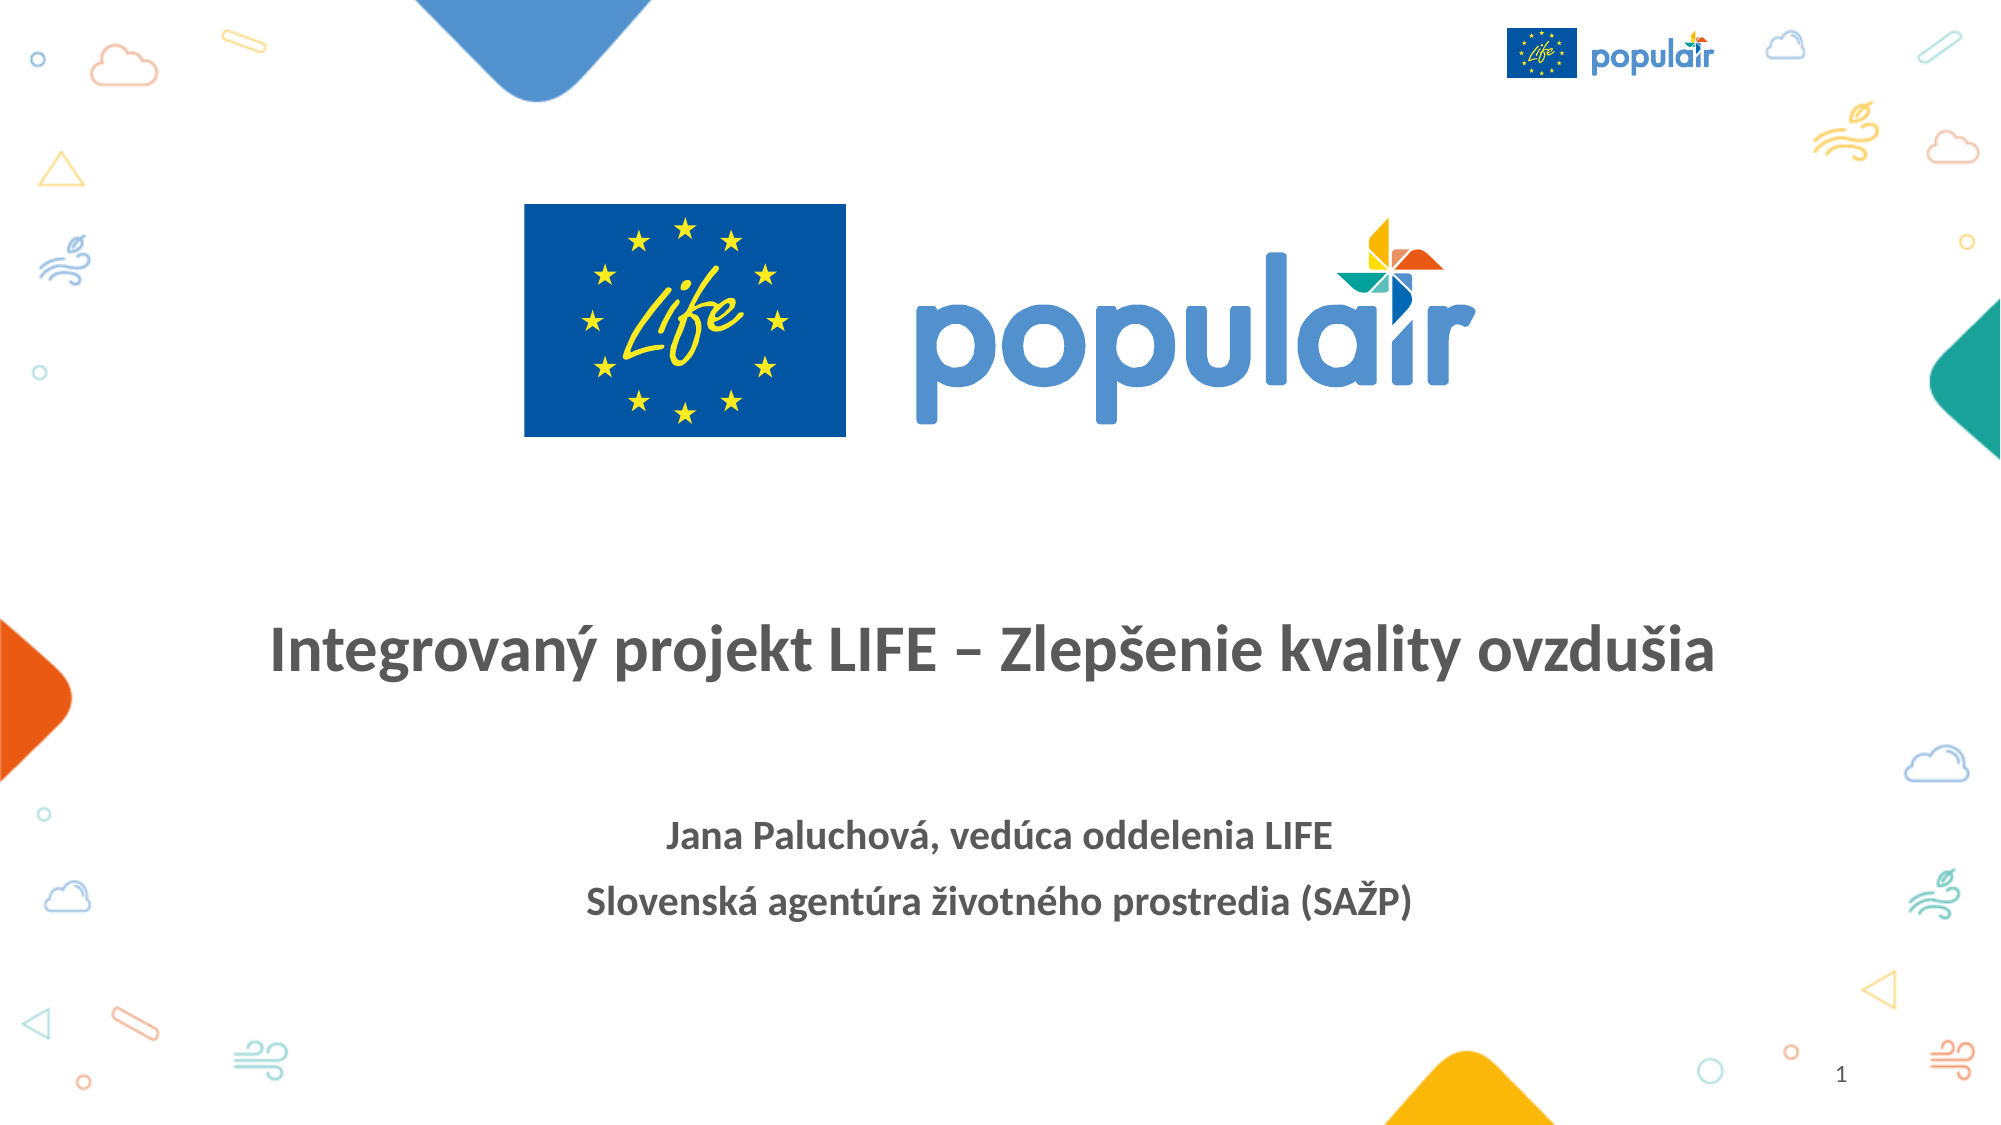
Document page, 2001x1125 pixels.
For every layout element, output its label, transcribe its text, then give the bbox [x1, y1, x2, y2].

text_box Integrovaný projekt LIFE – Zlepšenie kvality ovzdušia [254, 602, 1745, 698]
text_box Jana Paluchová, vedúca oddelenia LIFE Slovenská agentúra životného prostredia (SAŽP) [249, 740, 1750, 939]
picture [0, 0, 2001, 1125]
slide_number 1 [1412, 1042, 1863, 1103]
